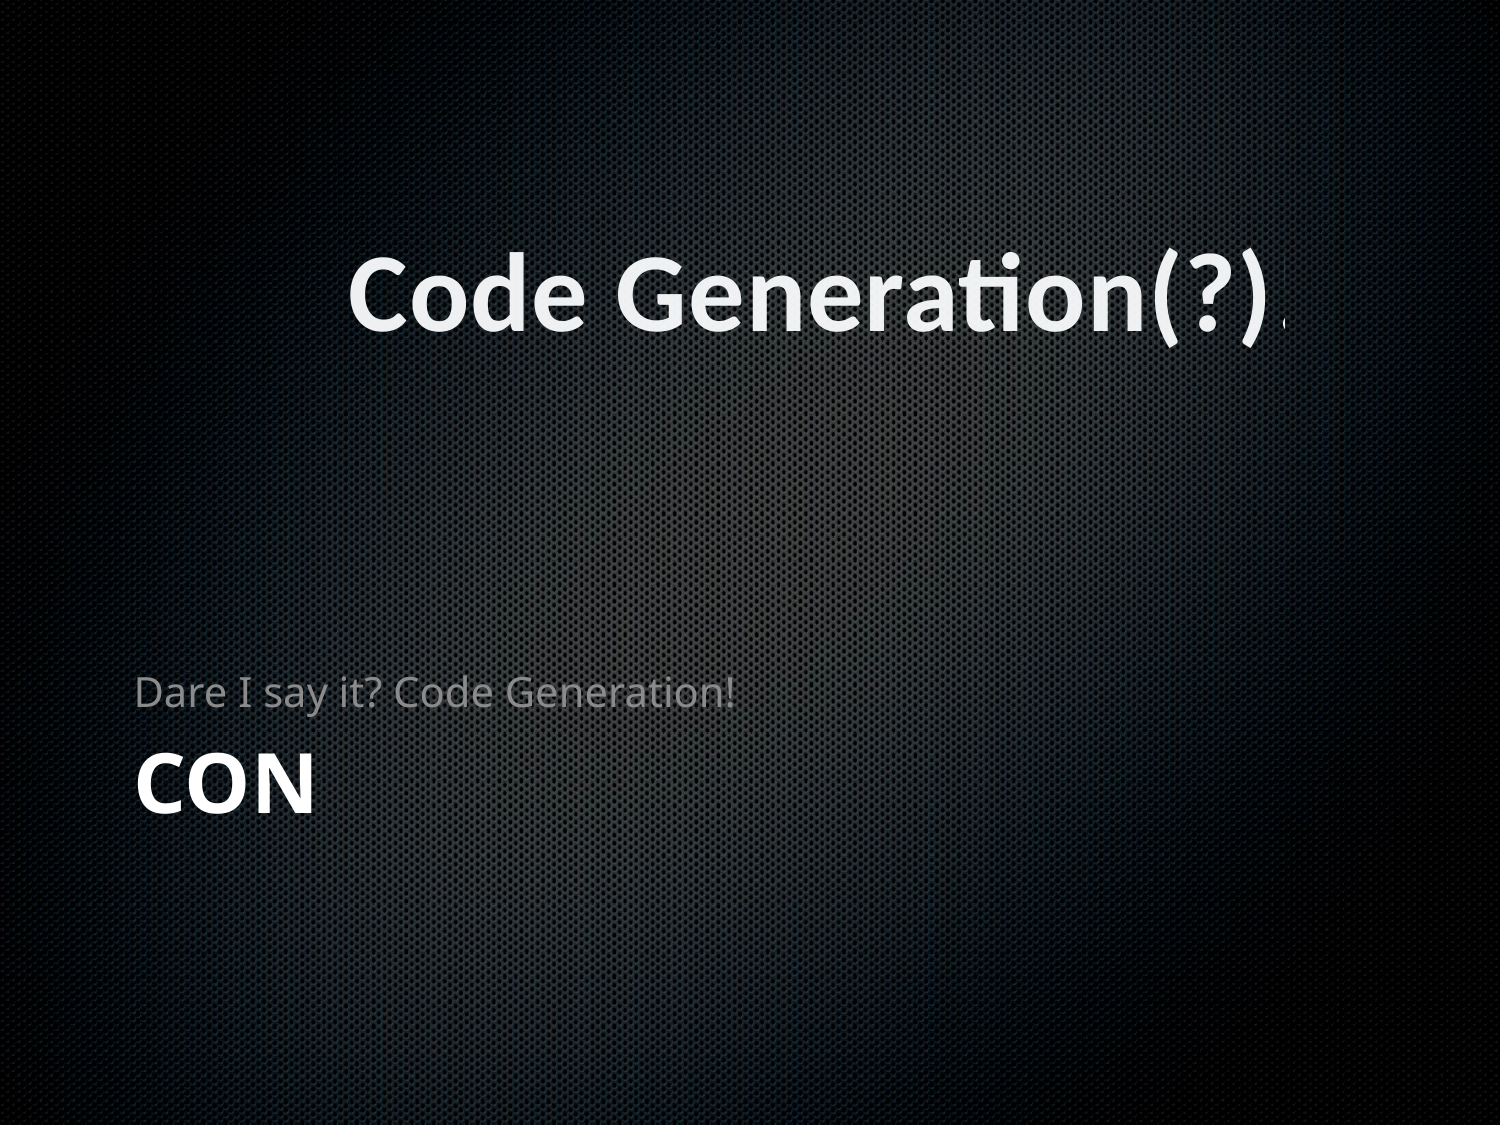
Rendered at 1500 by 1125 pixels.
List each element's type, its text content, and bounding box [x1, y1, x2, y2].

title Con [118, 723, 1394, 947]
picture [0, 0, 1500, 1125]
list Dare I say it? Code Generation! [118, 476, 1394, 723]
text_box Code Generation(?)! [274, 211, 1386, 361]
